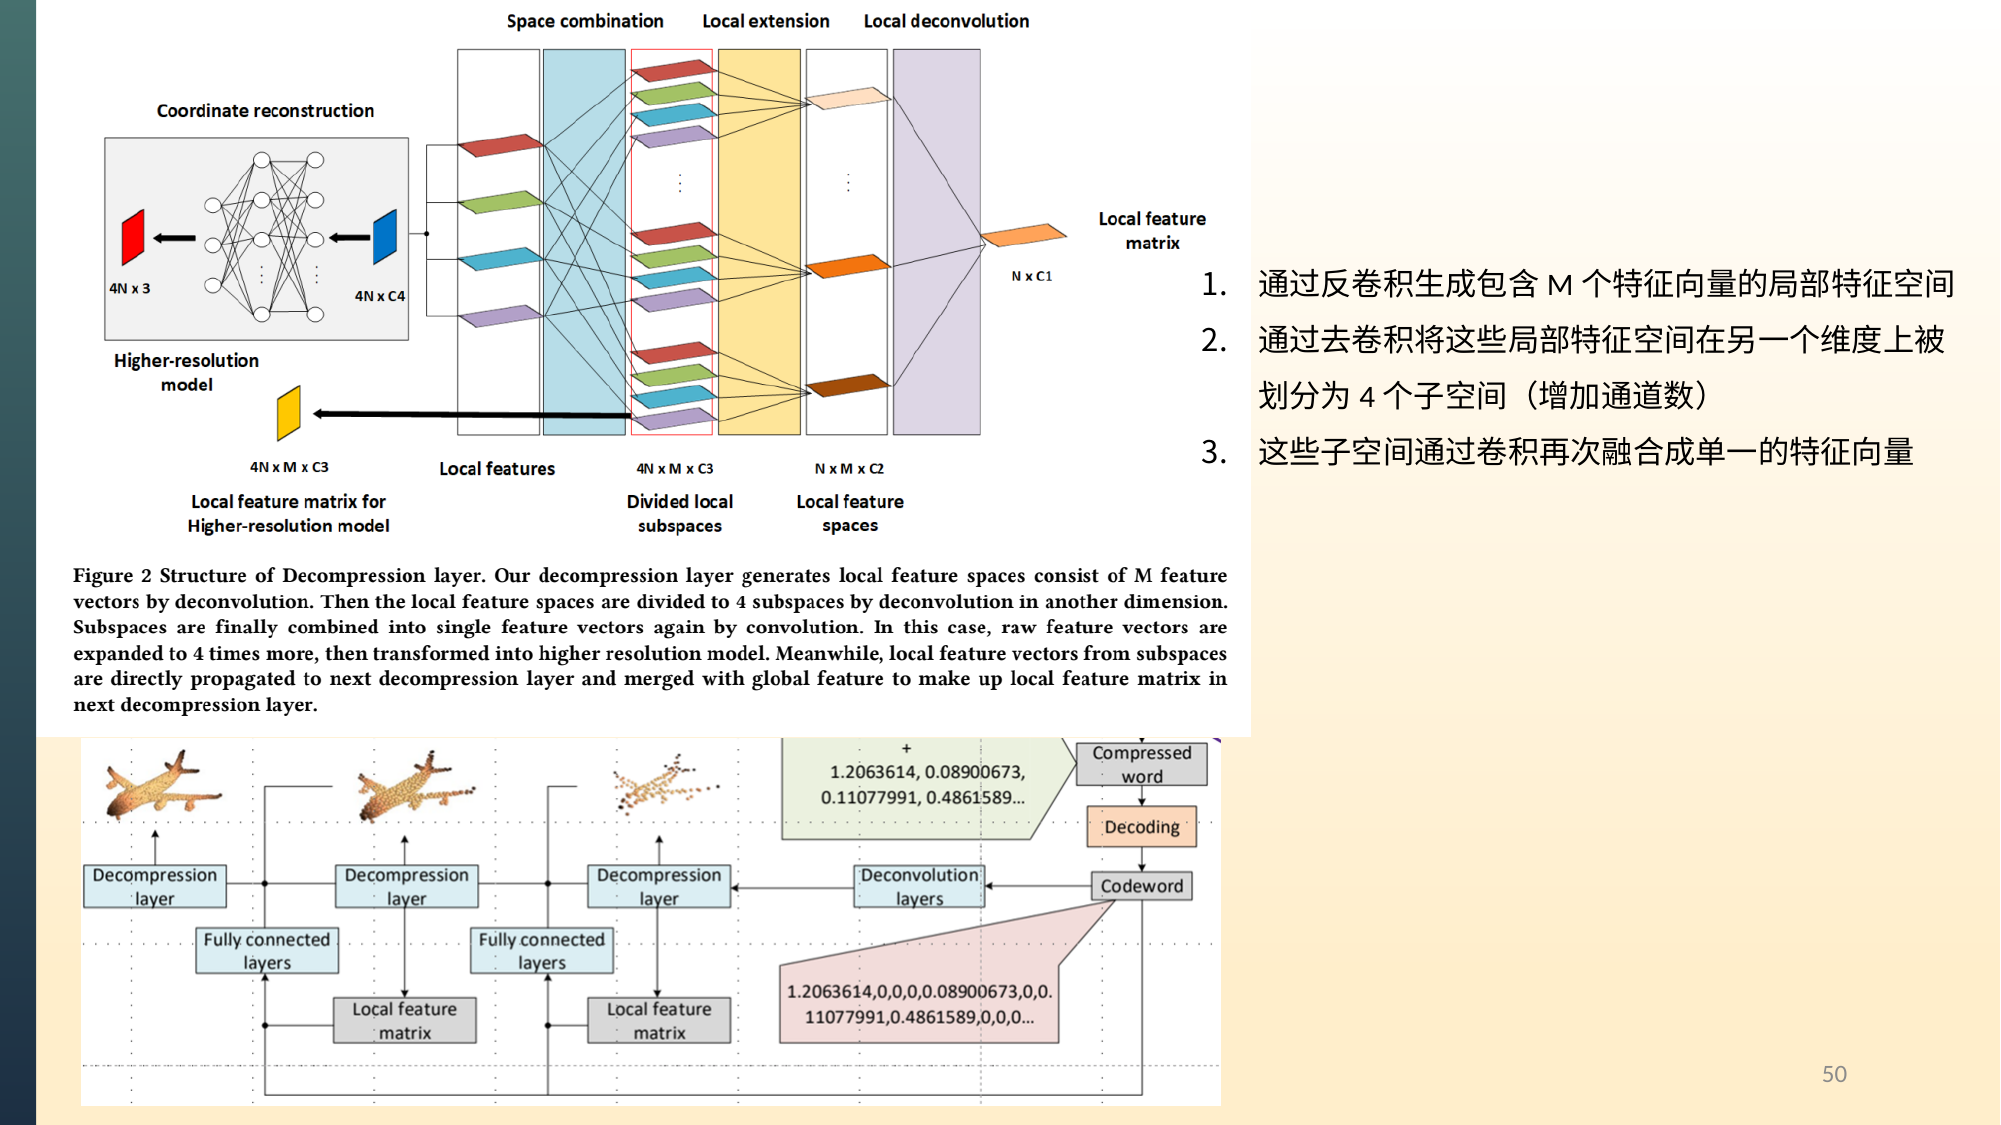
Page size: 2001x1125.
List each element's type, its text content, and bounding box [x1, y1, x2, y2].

text_box [0, 0, 37, 1125]
text_box 通过反卷积生成包含M个特征向量的局部特征空间 通过去卷积将这些局部特征空间在另一个维度上被划分为4个子空间（增加通道数） 这些子空间通过卷积再次融合成单一的特征向量 [1251, 238, 1979, 478]
slide_number 50 [1412, 1042, 1863, 1103]
picture [36, 0, 1251, 737]
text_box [82, 522, 1069, 572]
picture [81, 738, 1221, 1107]
